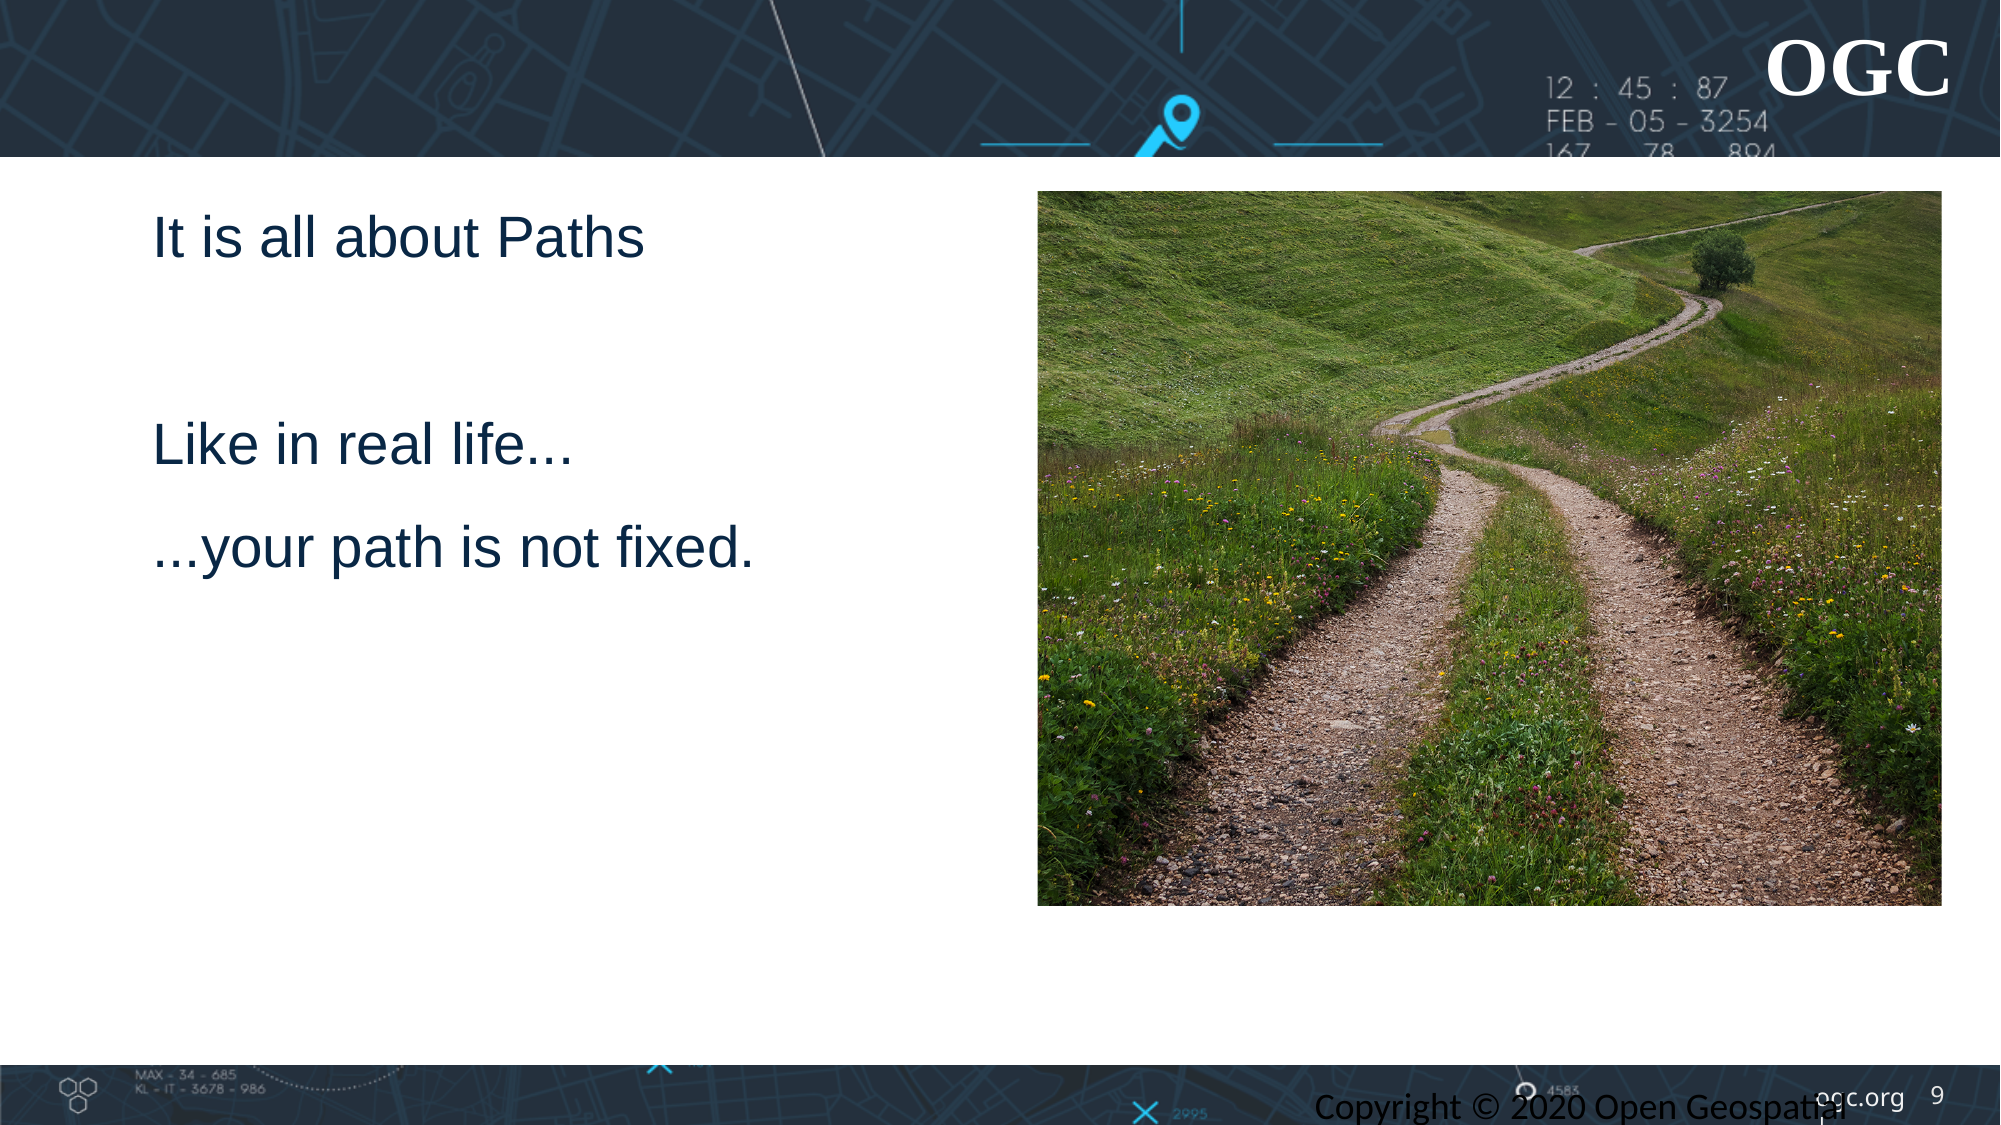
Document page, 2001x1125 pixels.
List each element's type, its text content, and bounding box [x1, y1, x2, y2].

footer Copyright © 2020 Open Geospatial Consortium [1299, 1074, 2000, 1113]
list It is all about Paths Like in real life... ...your path is not fixed. [137, 191, 988, 906]
picture [51, 1069, 106, 1123]
picture [1037, 191, 1942, 906]
slide_number 9 [1772, 1113, 1960, 1121]
